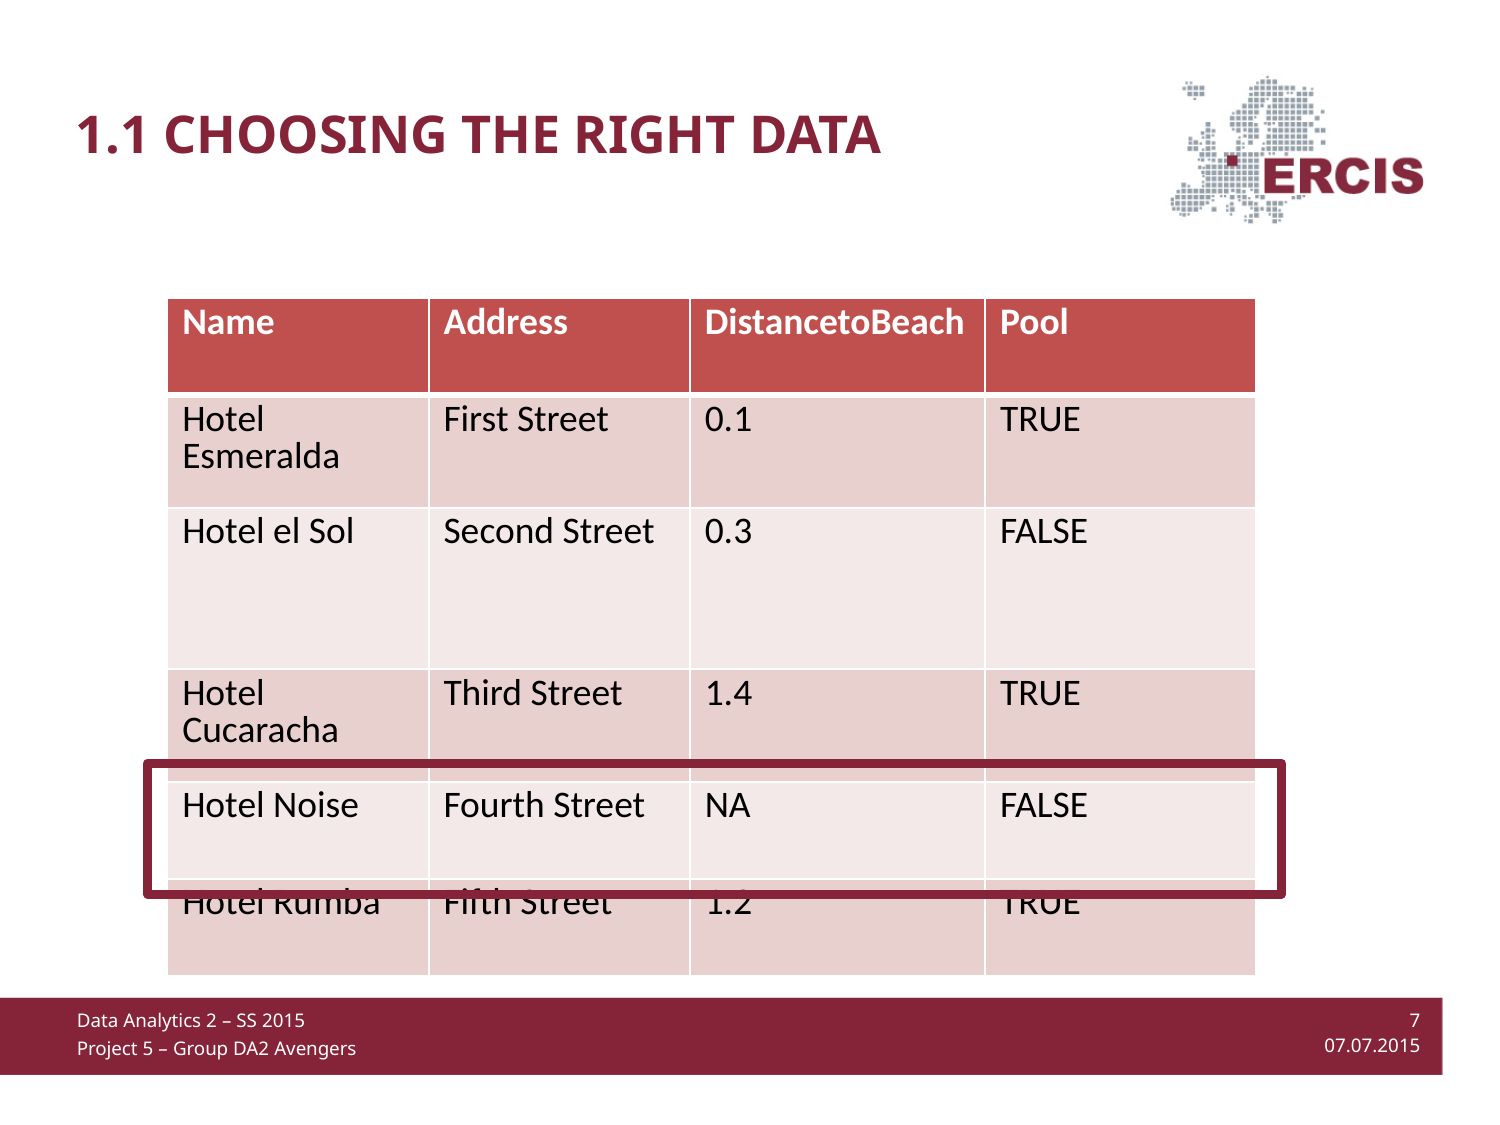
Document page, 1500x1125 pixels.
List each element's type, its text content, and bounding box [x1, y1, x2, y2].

list 1.1 choosing the right data [60, 94, 1129, 173]
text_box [147, 298, 1282, 977]
picture [0, 0, 1500, 1125]
